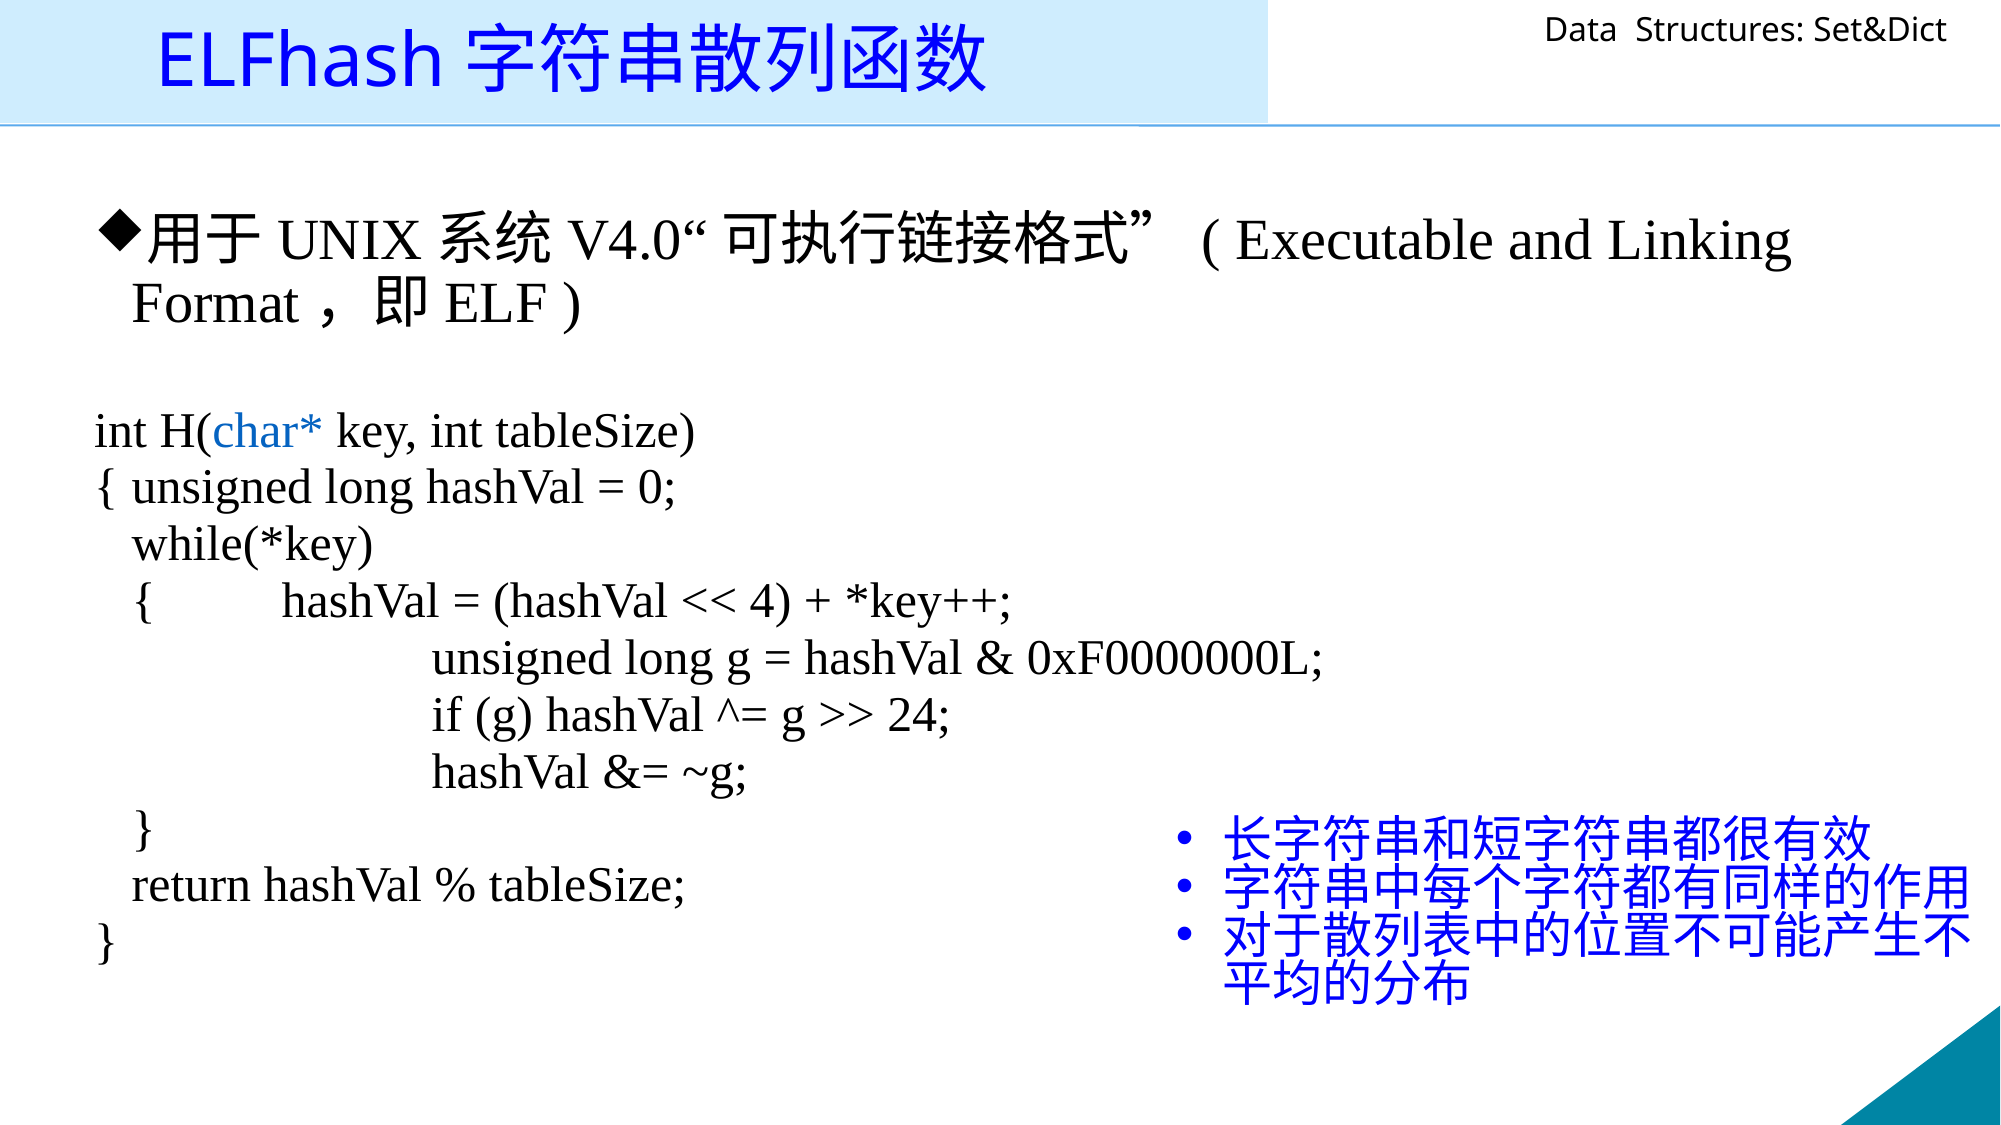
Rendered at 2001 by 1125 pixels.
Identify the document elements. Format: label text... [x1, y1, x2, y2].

title ELFhash字符串散列函数 [140, 0, 1393, 124]
list 用于UNIX系统V4.0“可执行链接格式”( Executable and Linking Format，即ELF ) int H(char* key, int tableSize) { unsigned long hashVal = 0; while(*key) { hashVal = (hashVal << 4) + *key++; unsigned long g = hashVal & 0xF0000000L; if (g) hashVal ^= g >> 24; hashVal &= ~g; } return hashVal % tableSize; } [79, 201, 2000, 983]
text_box 长字符串和短字符串都很有效 字符串中每个字符都有同样的作用 对于散列表中的位置不可能产生不平均的分布 [1086, 811, 2000, 1019]
